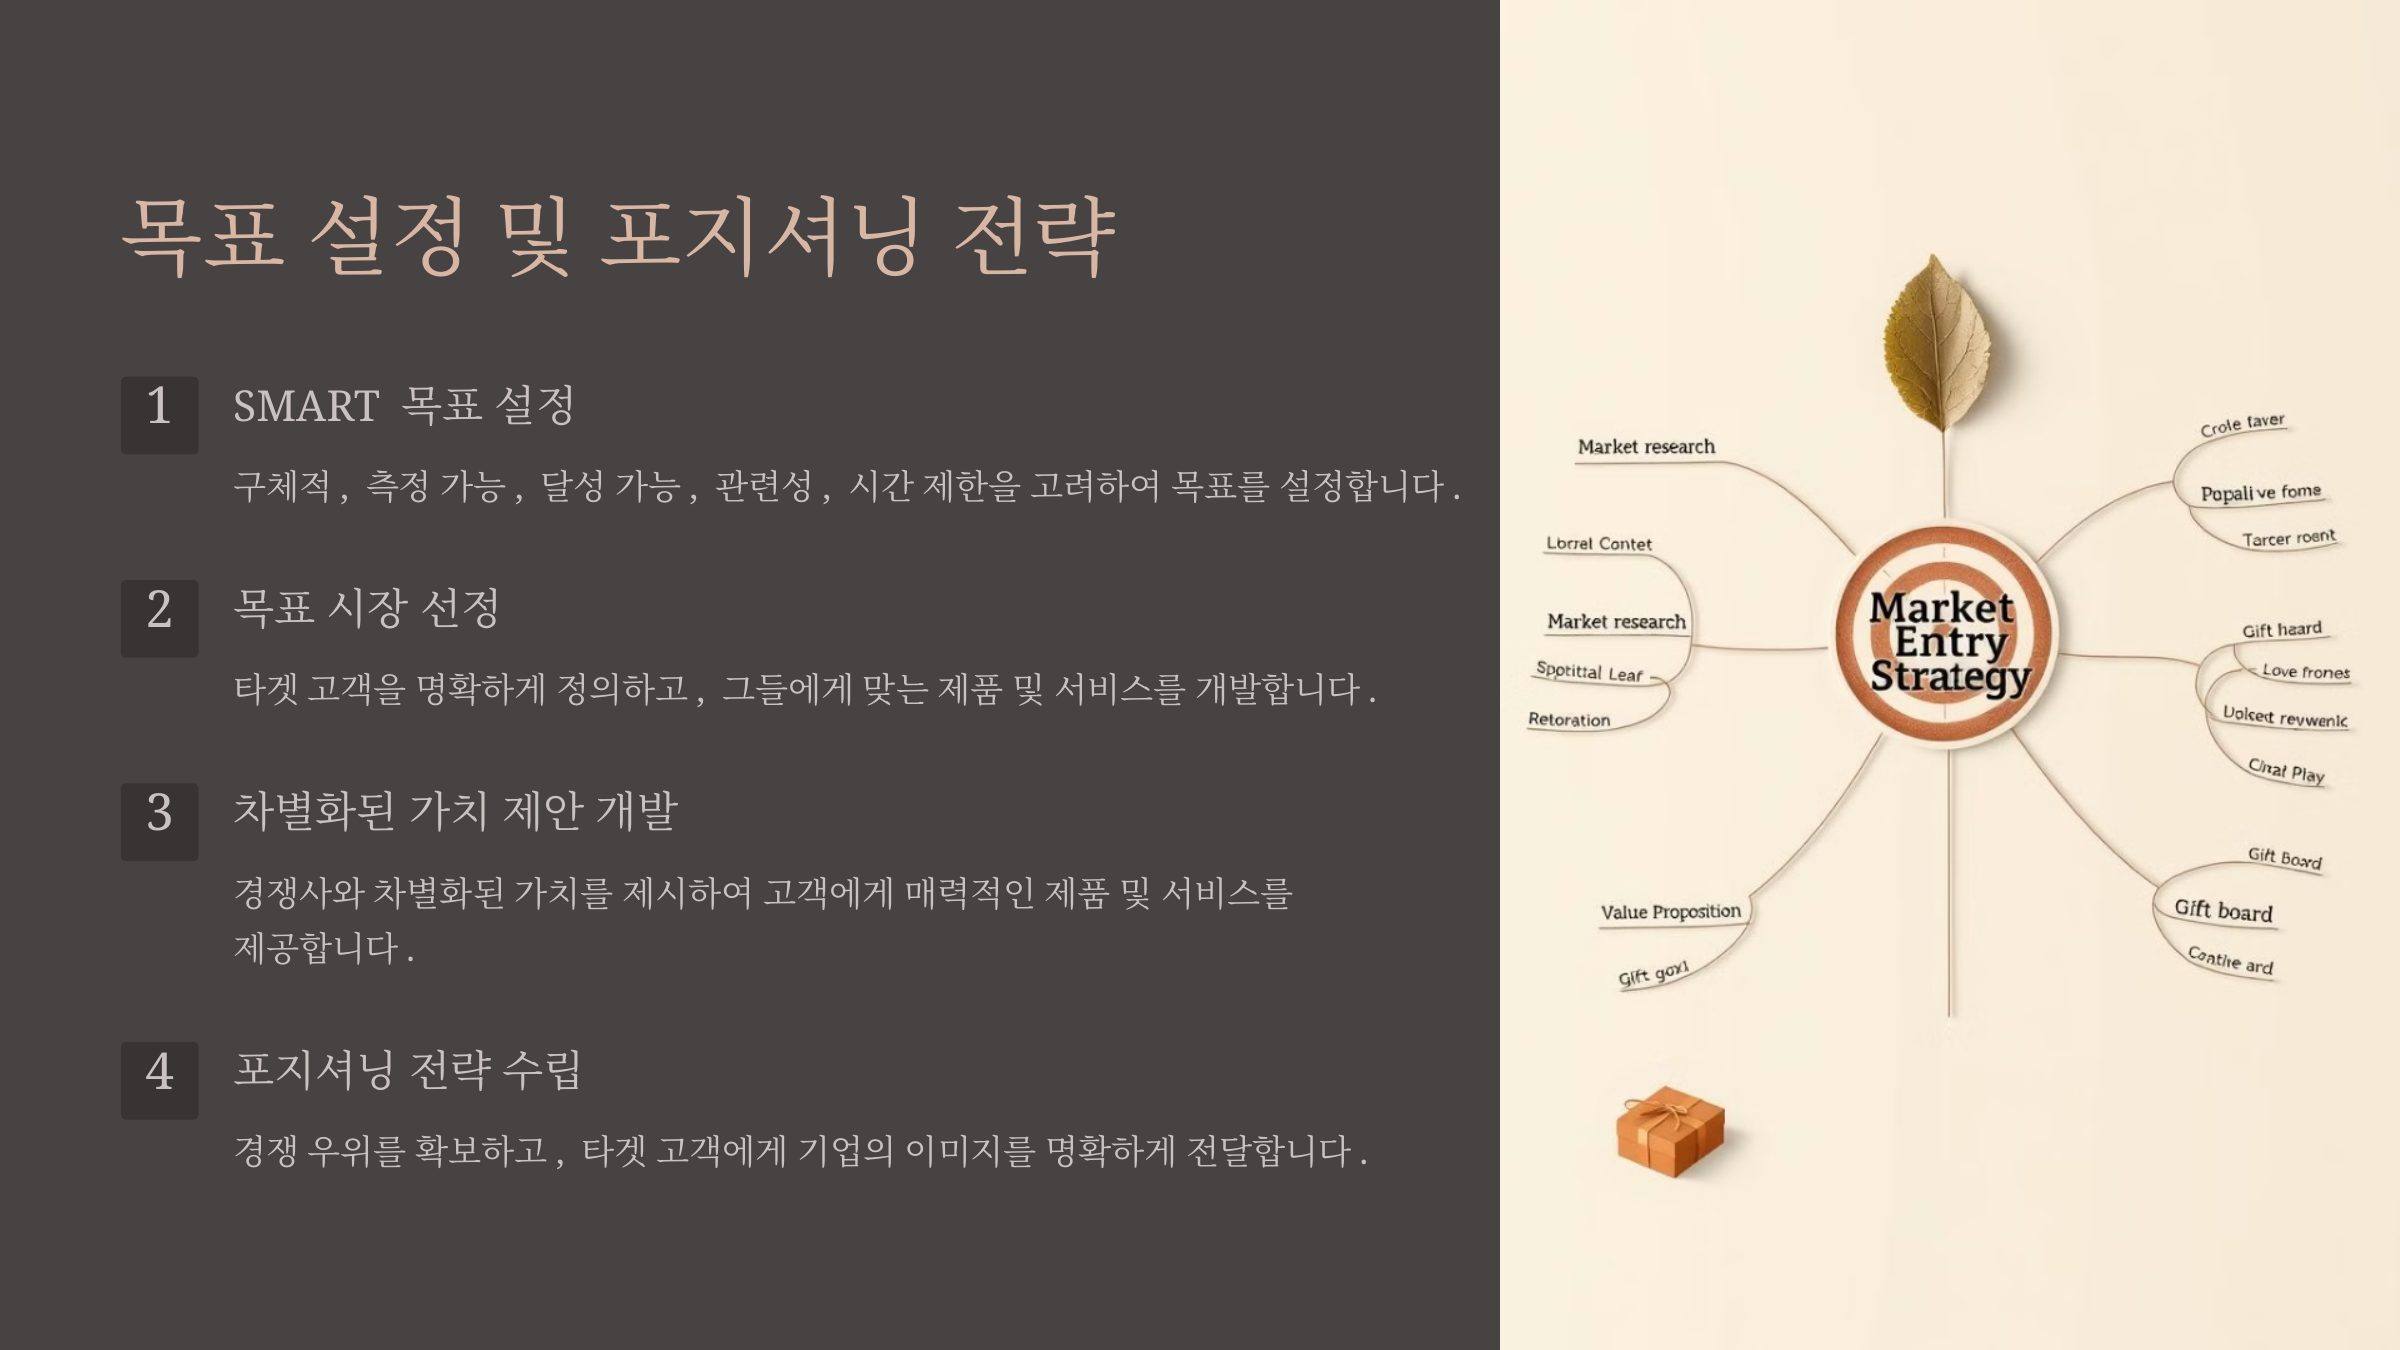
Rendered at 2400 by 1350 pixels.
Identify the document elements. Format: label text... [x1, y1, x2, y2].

text_box [120, 376, 199, 455]
text_box [120, 783, 199, 862]
text_box 경쟁 우위를 확보하고, 타겟 고객에게 기업의 이미지를 명확하게 전달합니다. [233, 1116, 1379, 1172]
text_box 2 [133, 586, 186, 652]
text_box 차별화된 가치 제안 개발 [233, 783, 666, 838]
text_box 타겟 고객을 명확하게 정의하고, 그들에게 맞는 제품 및 서비스를 개발합니다. [233, 654, 1379, 710]
text_box 경쟁사와 차별화된 가치를 제시하여 고객에게 매력적인 제품 및 서비스를 제공합니다. [233, 858, 1379, 969]
text_box 4 [133, 1048, 186, 1114]
text_box [120, 1041, 199, 1120]
text_box 목표 시장 선정 [233, 579, 666, 634]
text_box 3 [133, 789, 186, 855]
text_box 포지셔닝 전략 수립 [233, 1041, 666, 1096]
text_box 1 [133, 383, 186, 448]
text_box [120, 579, 199, 658]
picture [1499, 0, 2400, 1350]
text_box 구체적, 측정 가능, 달성 가능, 관련성, 시간 제한을 고려하여 목표를 설정합니다. [233, 451, 1379, 507]
text_box SMART 목표 설정 [233, 376, 666, 431]
text_box 목표 설정 및 포지셔닝 전략 [120, 177, 1079, 286]
